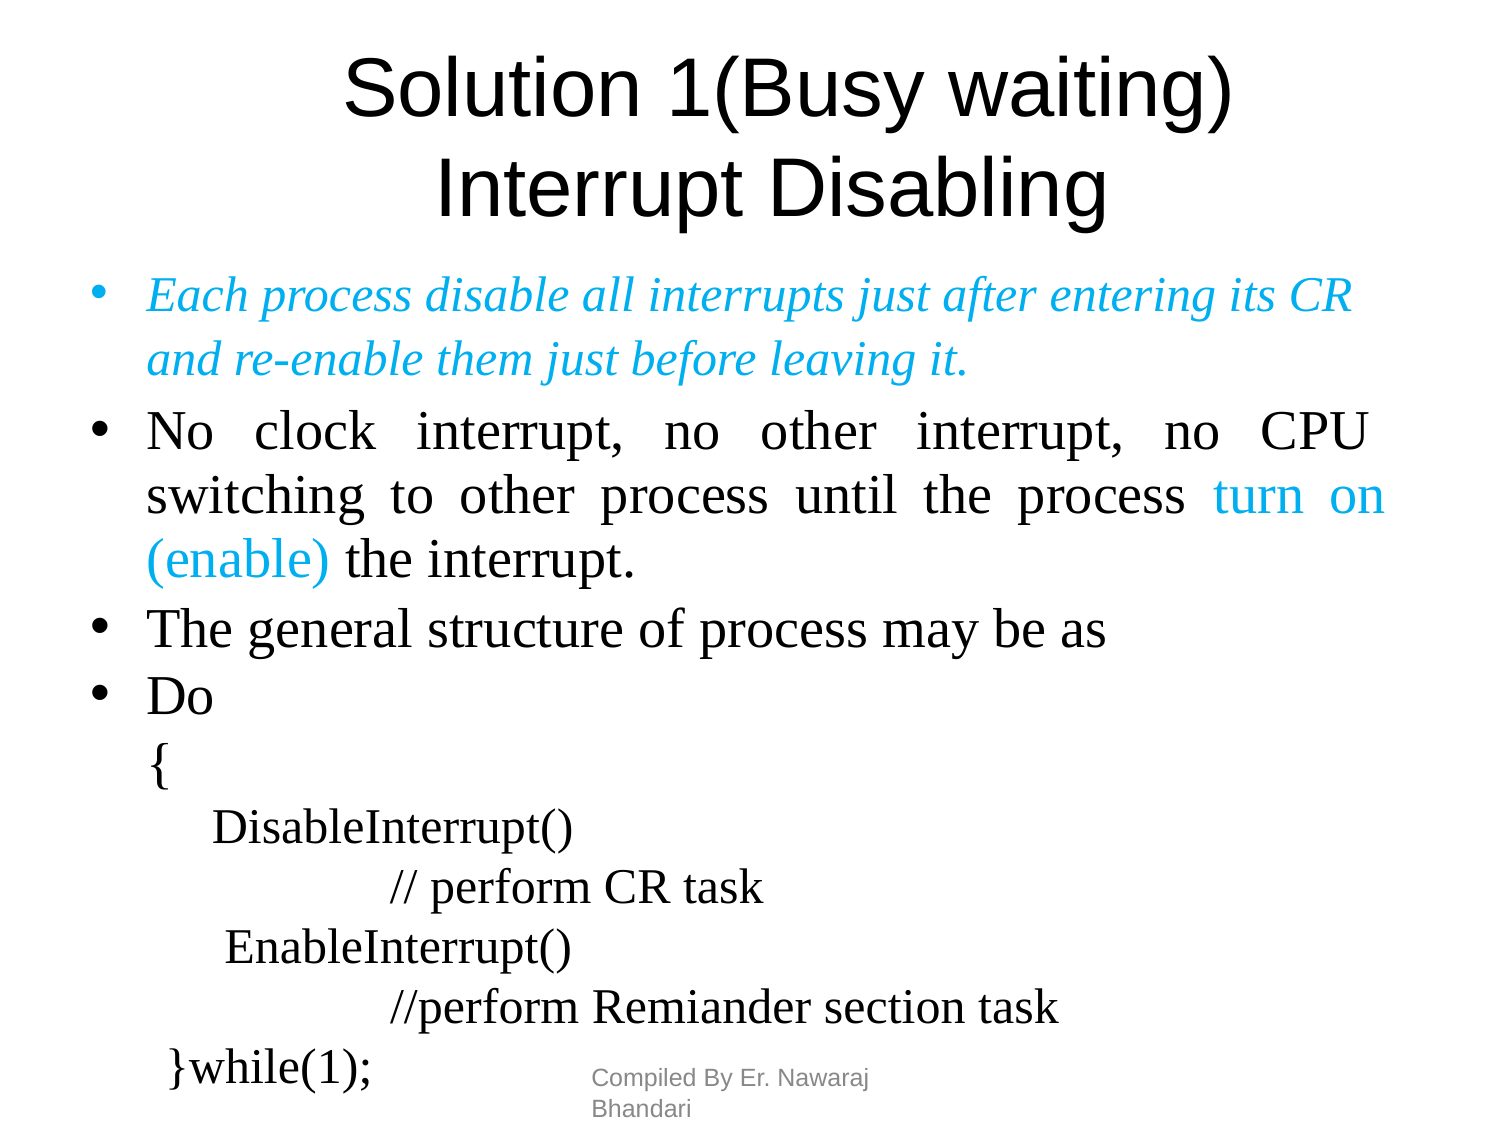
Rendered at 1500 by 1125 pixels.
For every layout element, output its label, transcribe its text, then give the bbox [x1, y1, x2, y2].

footer Compiled By Er. Nawaraj Bhandari [589, 1094, 911, 1125]
title Solution 1(Busy waiting) Interrupt Disabling [165, 31, 1335, 234]
text_box Each process disable all interrupts just after entering its CR and re-enable them just before leaving it. No clock interrupt, no other interrupt, no CPU switching to other process until the process turn on (enable) the interrupt. The general structure of process may be as Do { DisableInterrupt() // perform CR task EnableInterrupt() //perform Remiander section task }while(1); [87, 254, 1413, 1094]
